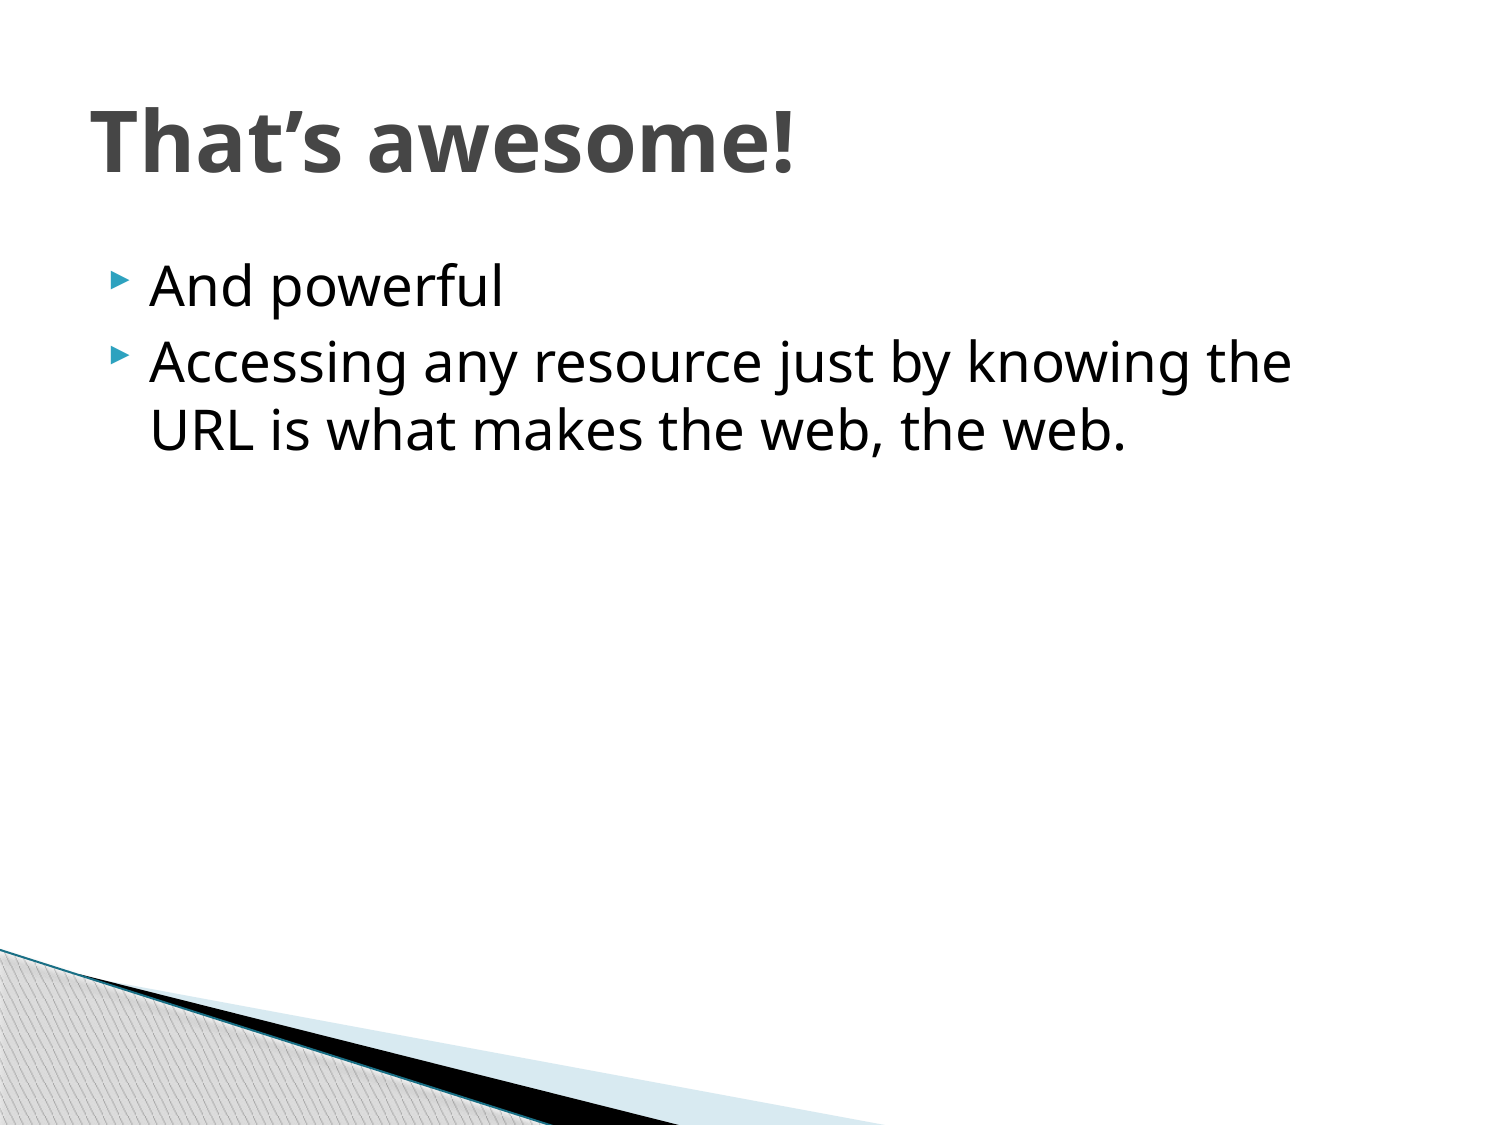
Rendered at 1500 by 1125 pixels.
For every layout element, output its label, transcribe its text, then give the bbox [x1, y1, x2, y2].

list And powerful Accessing any resource just by knowing the URL is what makes the web, the web. [75, 243, 1425, 986]
title That’s awesome! [75, 45, 1425, 233]
